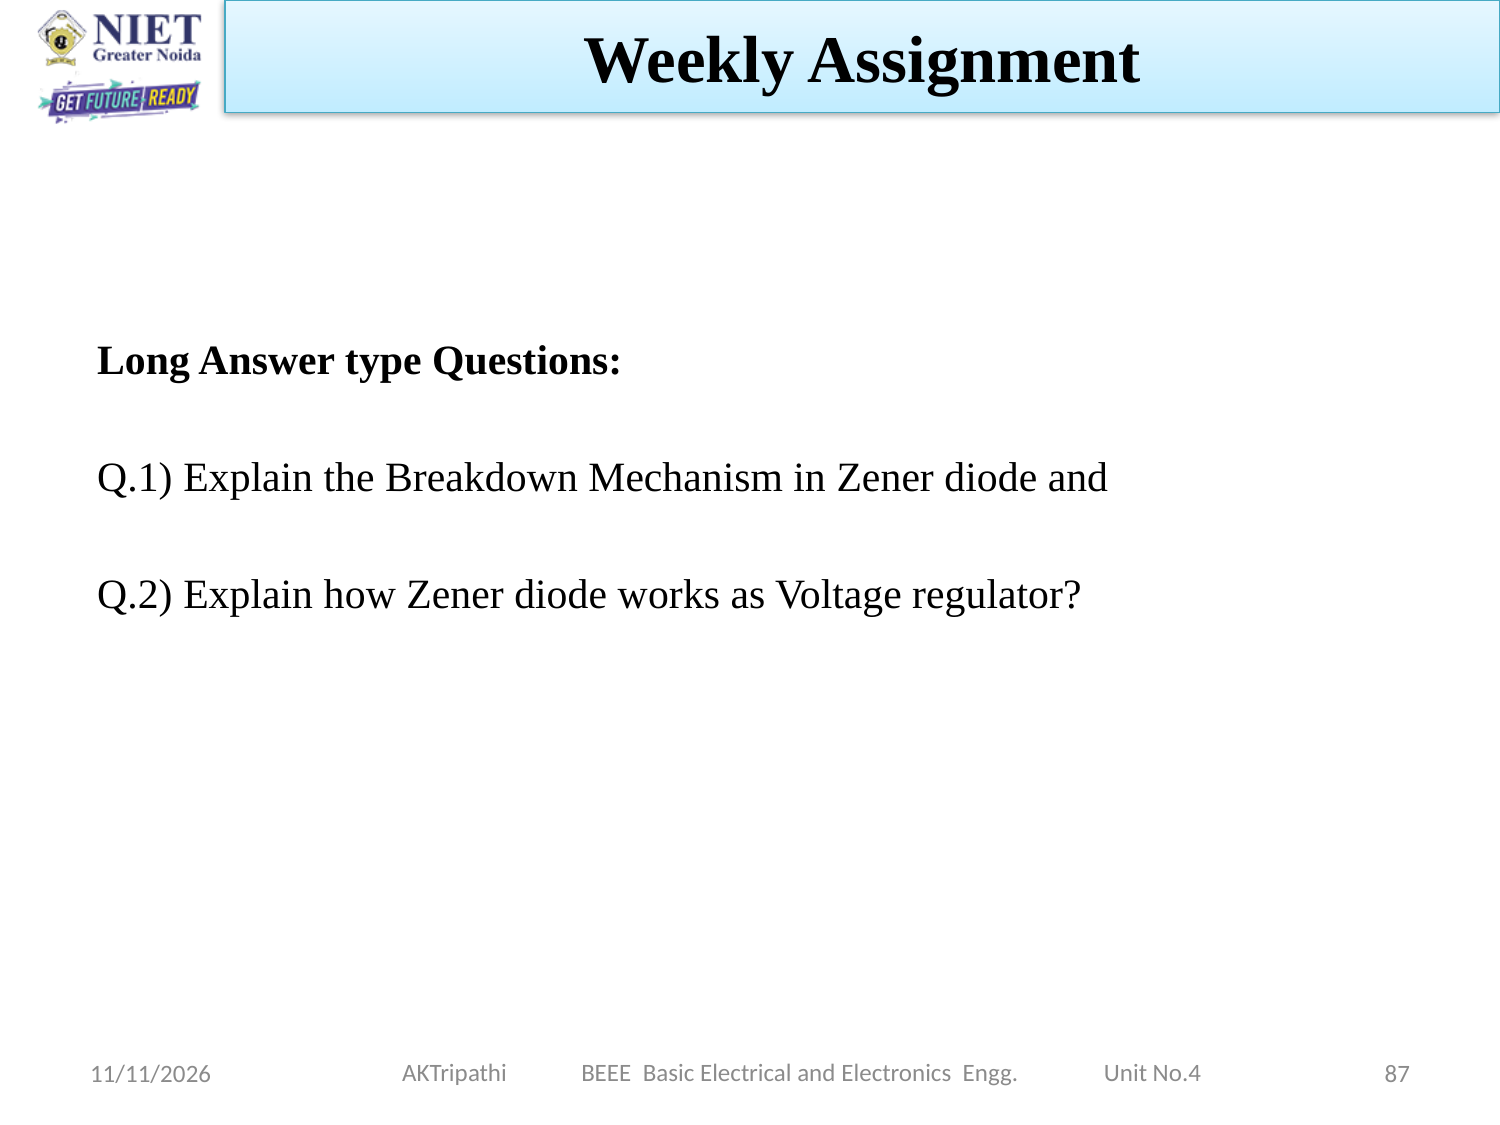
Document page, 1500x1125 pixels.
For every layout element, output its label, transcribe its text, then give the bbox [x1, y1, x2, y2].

footer AKTripathi BEEE Basic Electrical and Electronics Engg. Unit No.4 [375, 1041, 1231, 1102]
picture [0, 0, 238, 135]
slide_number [75, 1042, 425, 1103]
list Long Answer type Questions: Q.1) Explain the Breakdown Mechanism in Zener diode and Q.2) Explain how Zener diode works as Voltage regulator? [82, 267, 1432, 1000]
slide_number 87 [1074, 1042, 1425, 1103]
text_box Weekly Assignment [238, 0, 1500, 113]
